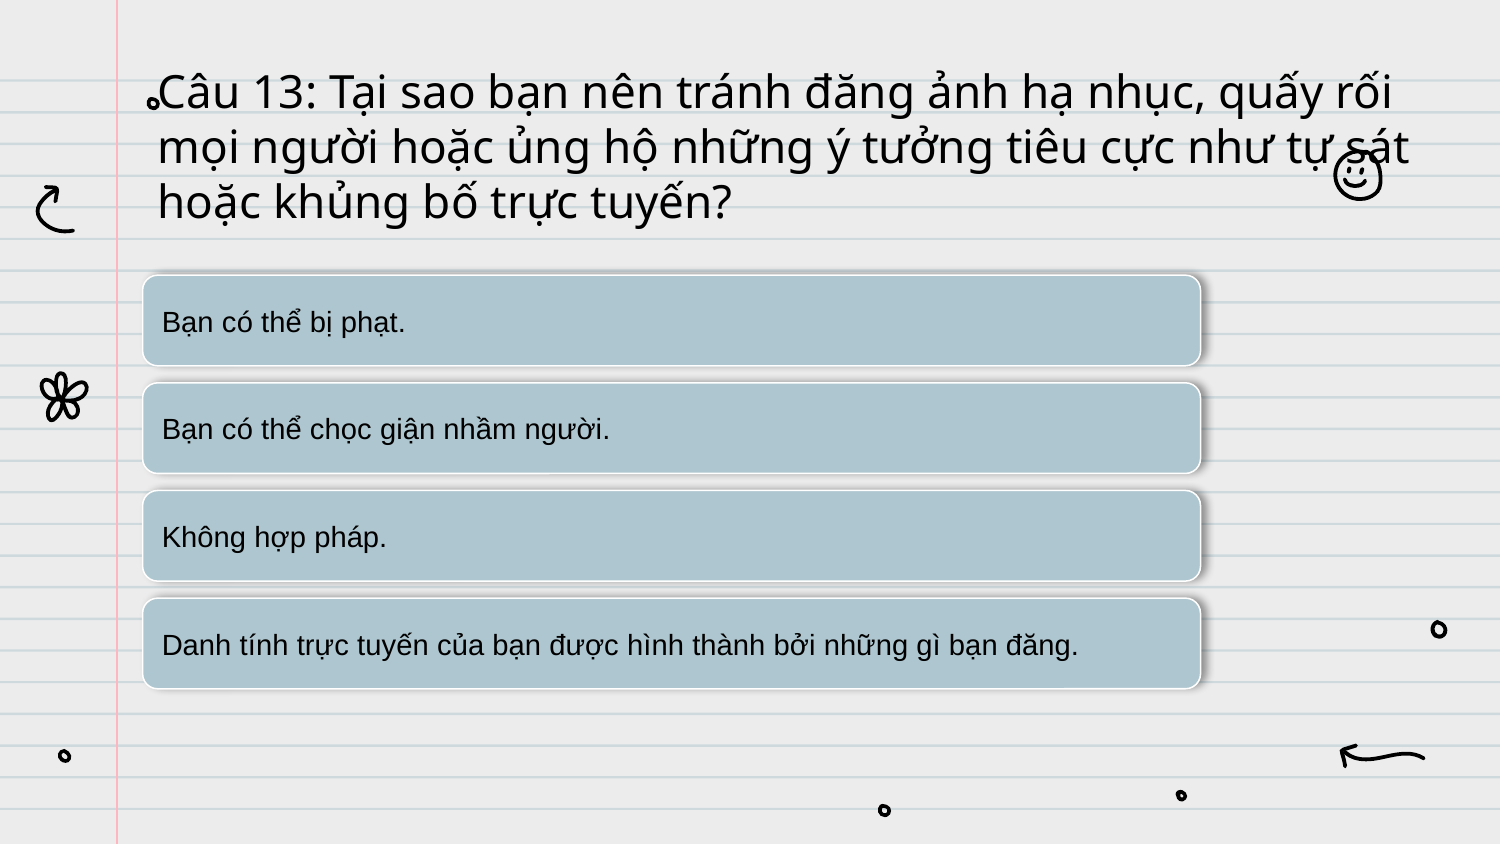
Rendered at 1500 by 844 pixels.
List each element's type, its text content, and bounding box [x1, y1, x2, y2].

title Câu 13: Tại sao bạn nên tránh đăng ảnh hạ nhục, quấy rối mọi người hoặc ủng hộ những ý tưởng tiêu cực như tự sát hoặc khủng bố trực tuyến? [142, 42, 1477, 248]
text_box Không hợp pháp. [142, 490, 1201, 582]
text_box Bạn có thể chọc giận nhầm người. [142, 382, 1201, 474]
text_box Bạn có thể bị phạt. [142, 275, 1201, 366]
text_box Danh tính trực tuyến của bạn được hình thành bởi những gì bạn đăng. [142, 598, 1201, 689]
